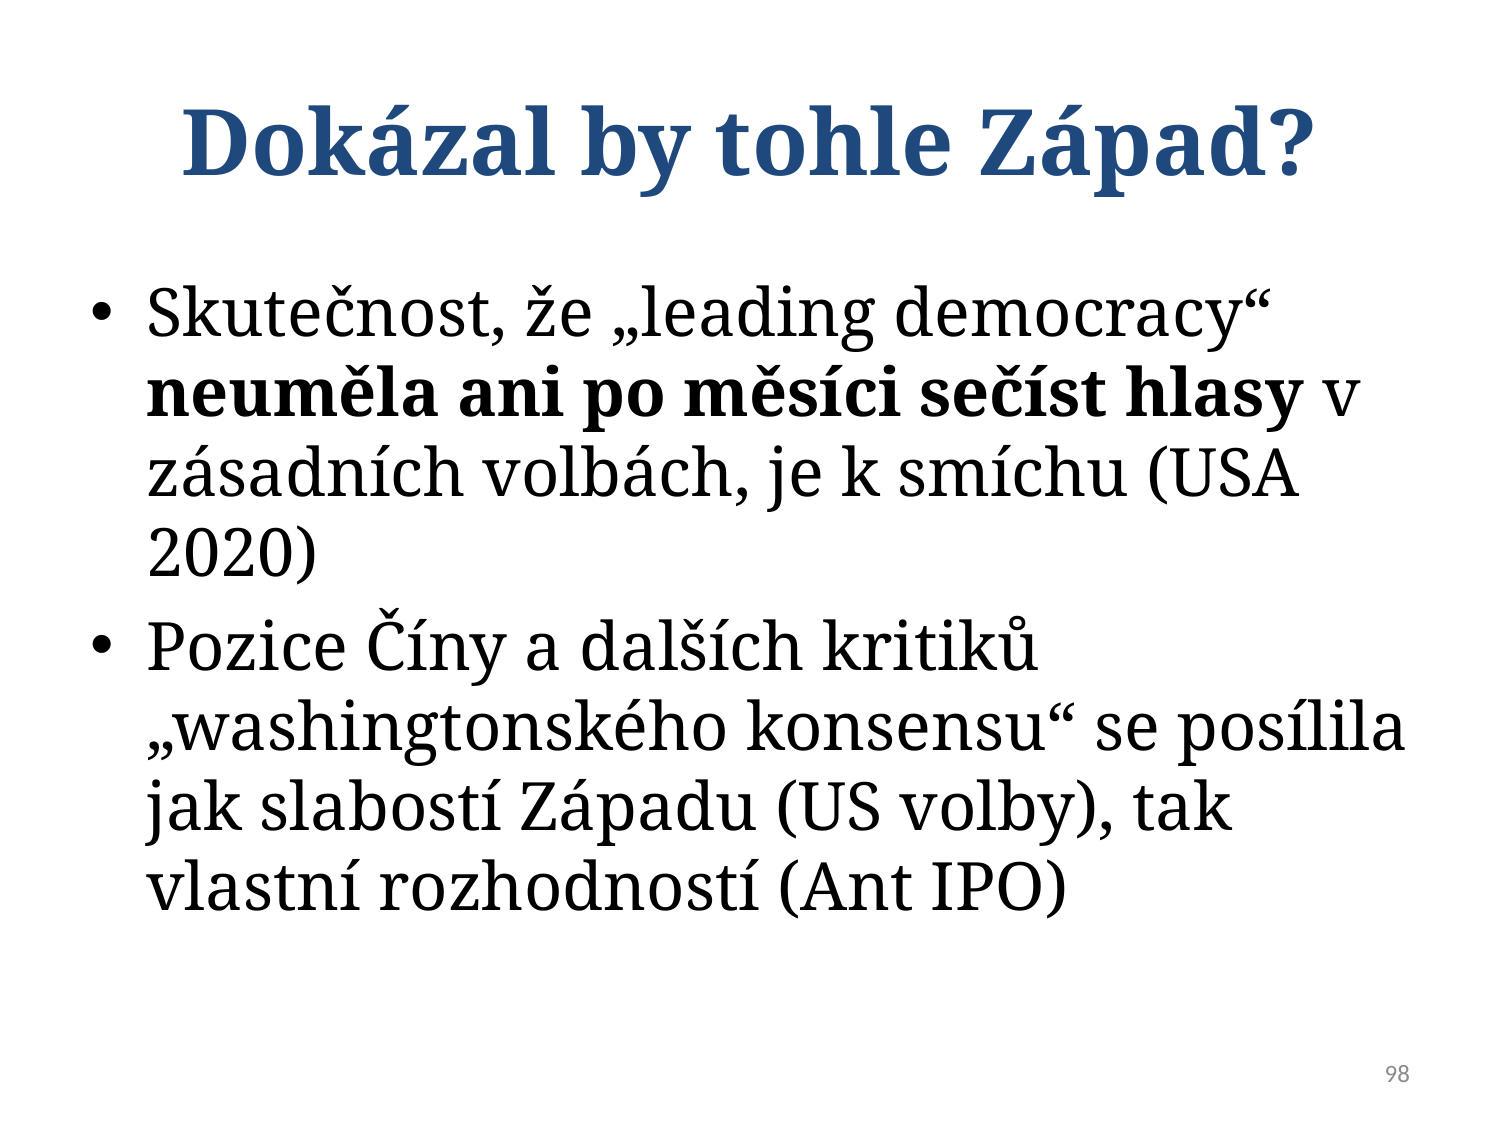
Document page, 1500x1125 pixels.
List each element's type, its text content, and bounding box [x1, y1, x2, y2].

title Dokázal by tohle Západ? [75, 45, 1425, 233]
list Skutečnost, že „leading democracy“ neuměla ani po měsíci sečíst hlasy v zásadních volbách, je k smíchu (USA 2020) Pozice Číny a dalších kritiků „washingtonského konsensu“ se posílila jak slabostí Západu (US volby), tak vlastní rozhodností (Ant IPO) [75, 262, 1425, 1005]
slide_number 98 [1074, 1042, 1425, 1103]
